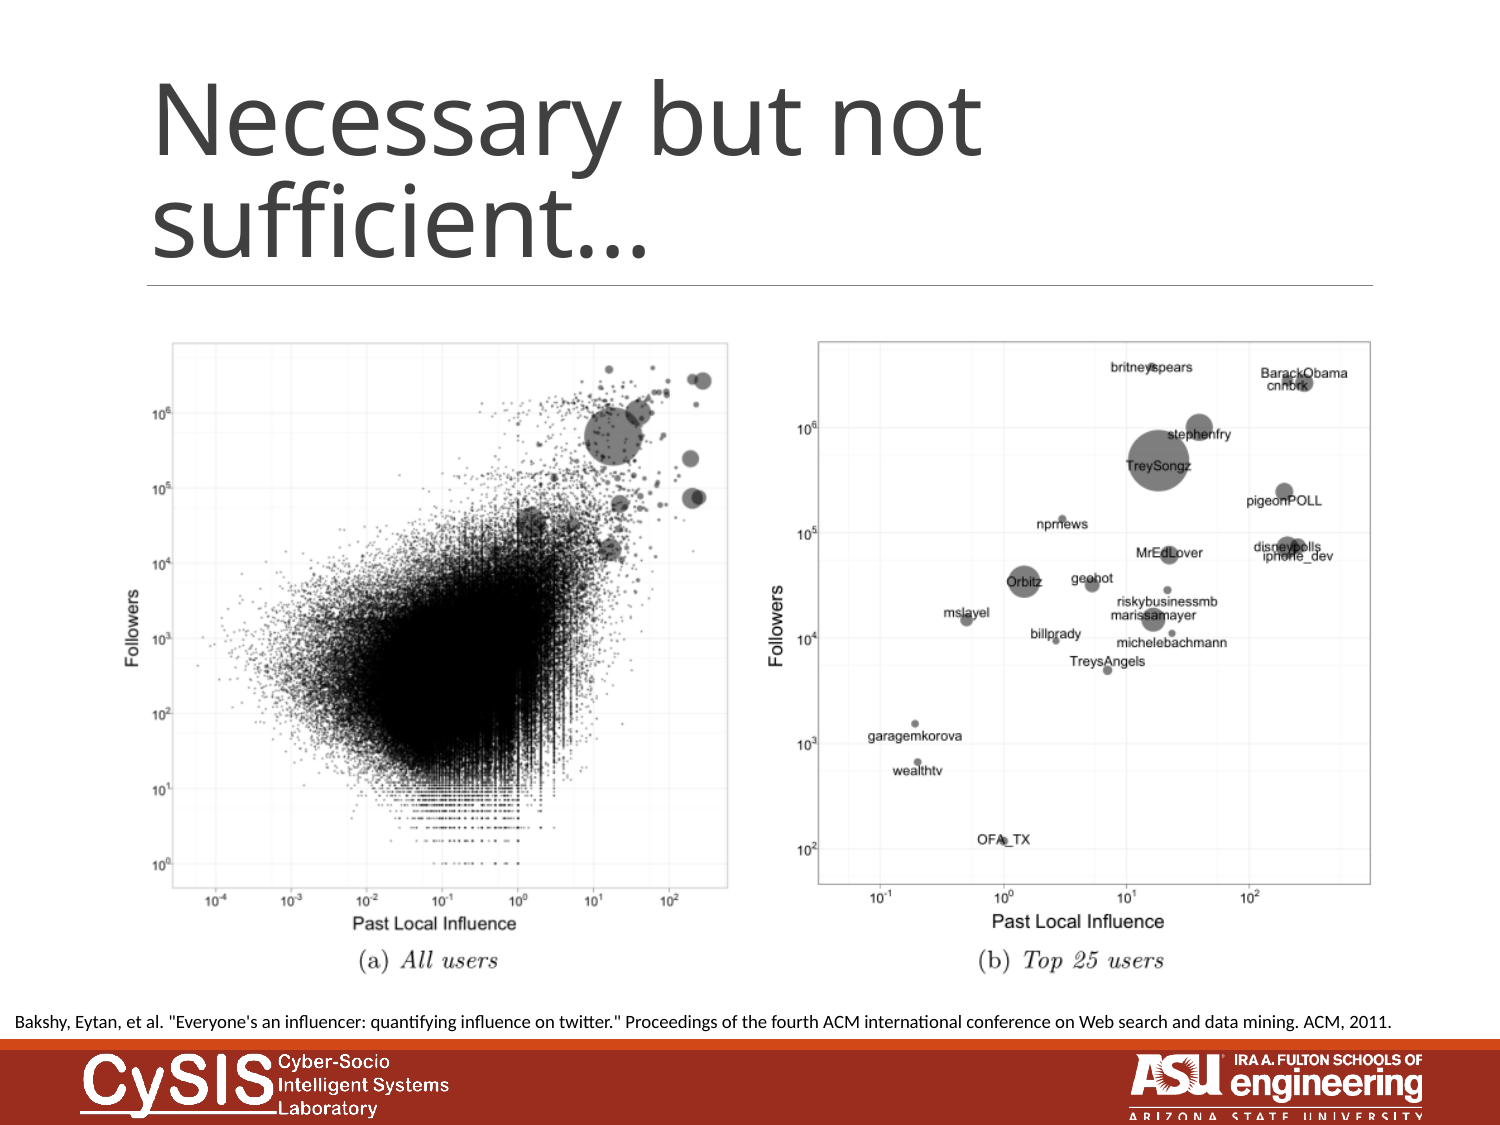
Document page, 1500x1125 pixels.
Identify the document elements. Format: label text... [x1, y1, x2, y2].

text_box Bakshy, Eytan, et al. "Everyone's an influencer: quantifying influence on twitter." Proceedings of the fourth ACM international conference on Web search and data mining. ACM, 2011. [0, 1002, 1500, 1040]
picture [60, 1040, 464, 1125]
title Necessary but not sufficient… [135, 47, 1373, 285]
picture [50, 302, 1457, 985]
